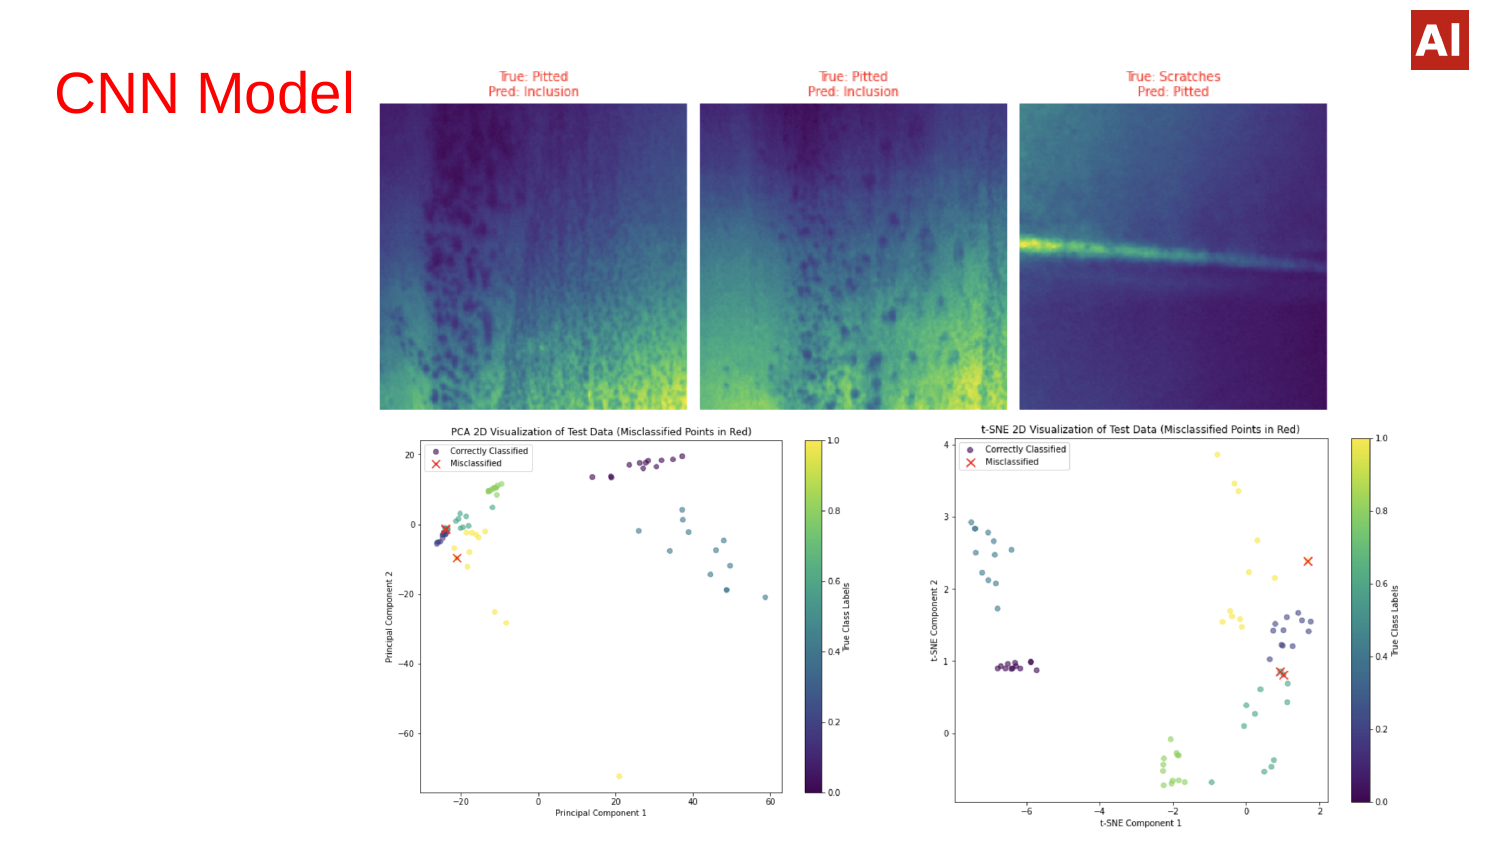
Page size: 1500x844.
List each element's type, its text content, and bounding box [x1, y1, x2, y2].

picture [368, 423, 865, 823]
picture [1411, 10, 1469, 70]
title CNN Model [39, 40, 1437, 135]
picture [360, 51, 1403, 839]
